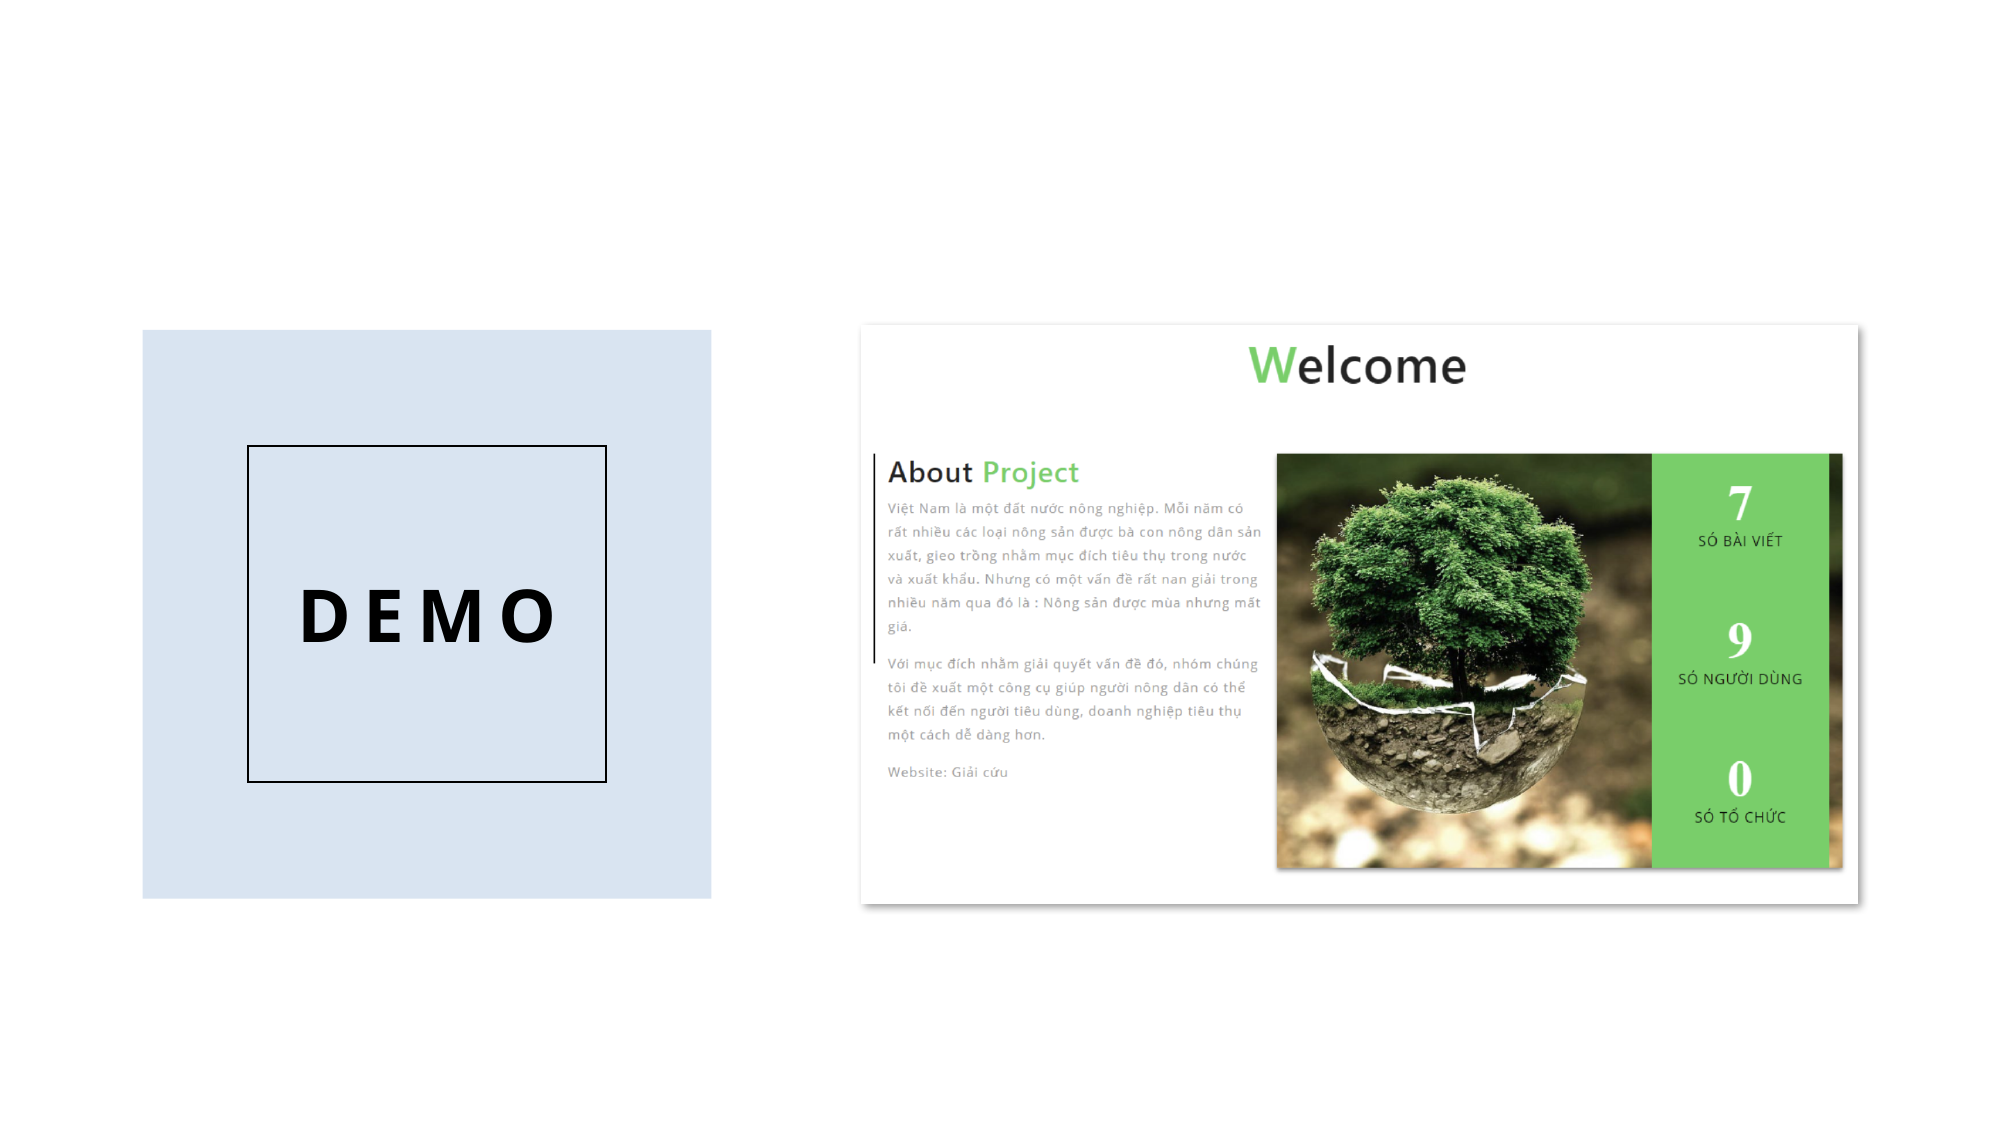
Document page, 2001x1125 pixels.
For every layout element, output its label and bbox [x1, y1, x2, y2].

text_box [142, 329, 712, 899]
picture [861, 325, 1858, 904]
